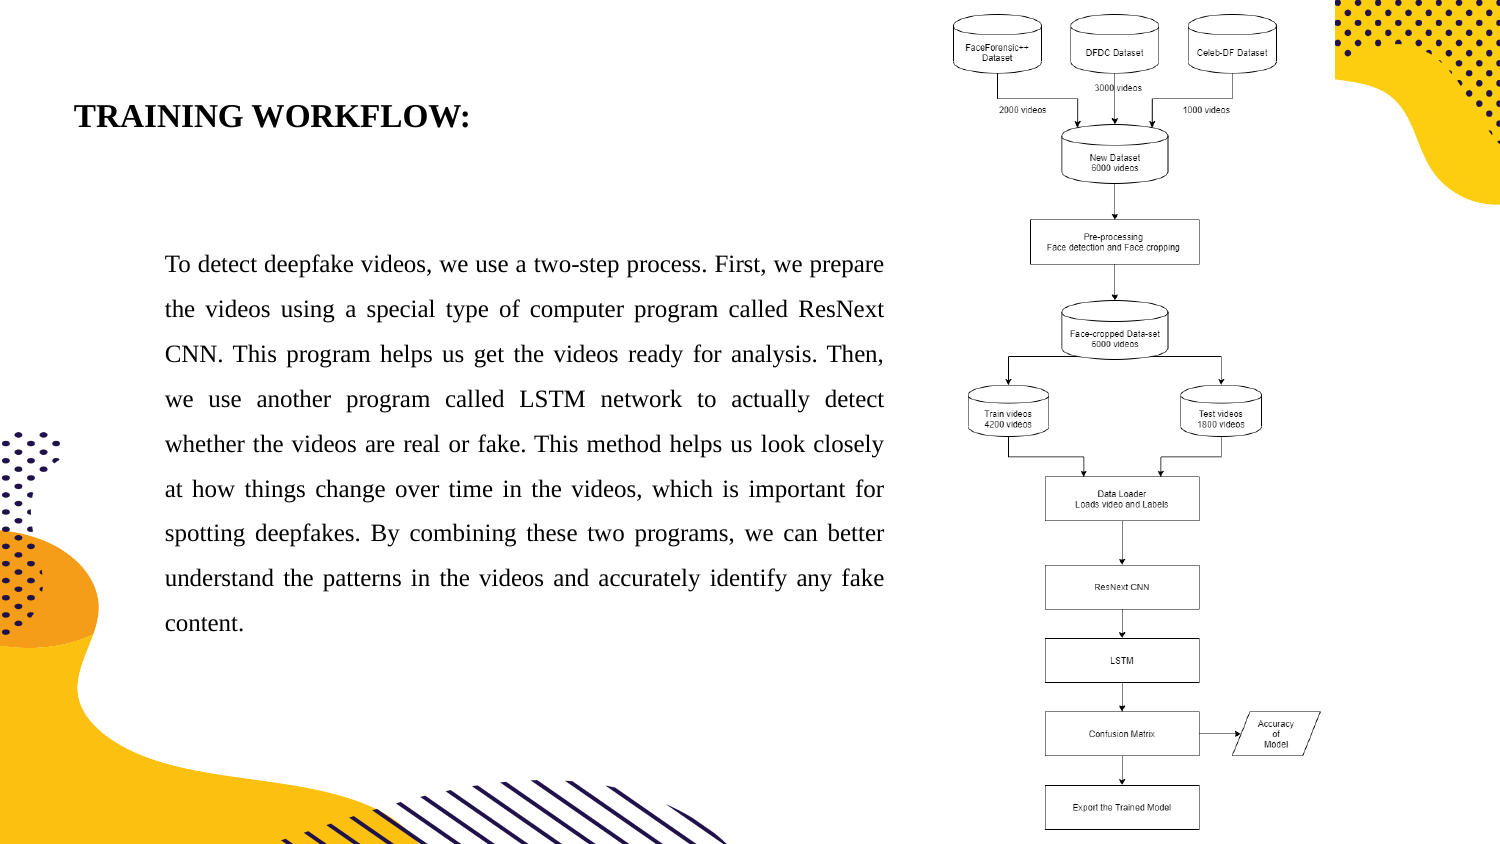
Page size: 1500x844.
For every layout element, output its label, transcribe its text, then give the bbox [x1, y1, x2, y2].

text_box TRAINING WORKFLOW: [58, 87, 486, 142]
picture [0, 432, 60, 639]
picture [937, 0, 1500, 844]
text_box To detect deepfake videos, we use a two-step process. First, we prepare the videos using a special type of computer program called ResNext CNN. This program helps us get the videos ready for analysis. Then, we use another program called LSTM network to actually detect whether the videos are real or fake. This method helps us look closely at how things change over time in the videos, which is important for spotting deepfakes. By combining these two programs, we can better understand the patterns in the videos and accurately identify any fake content. [149, 225, 900, 644]
picture [281, 780, 729, 844]
